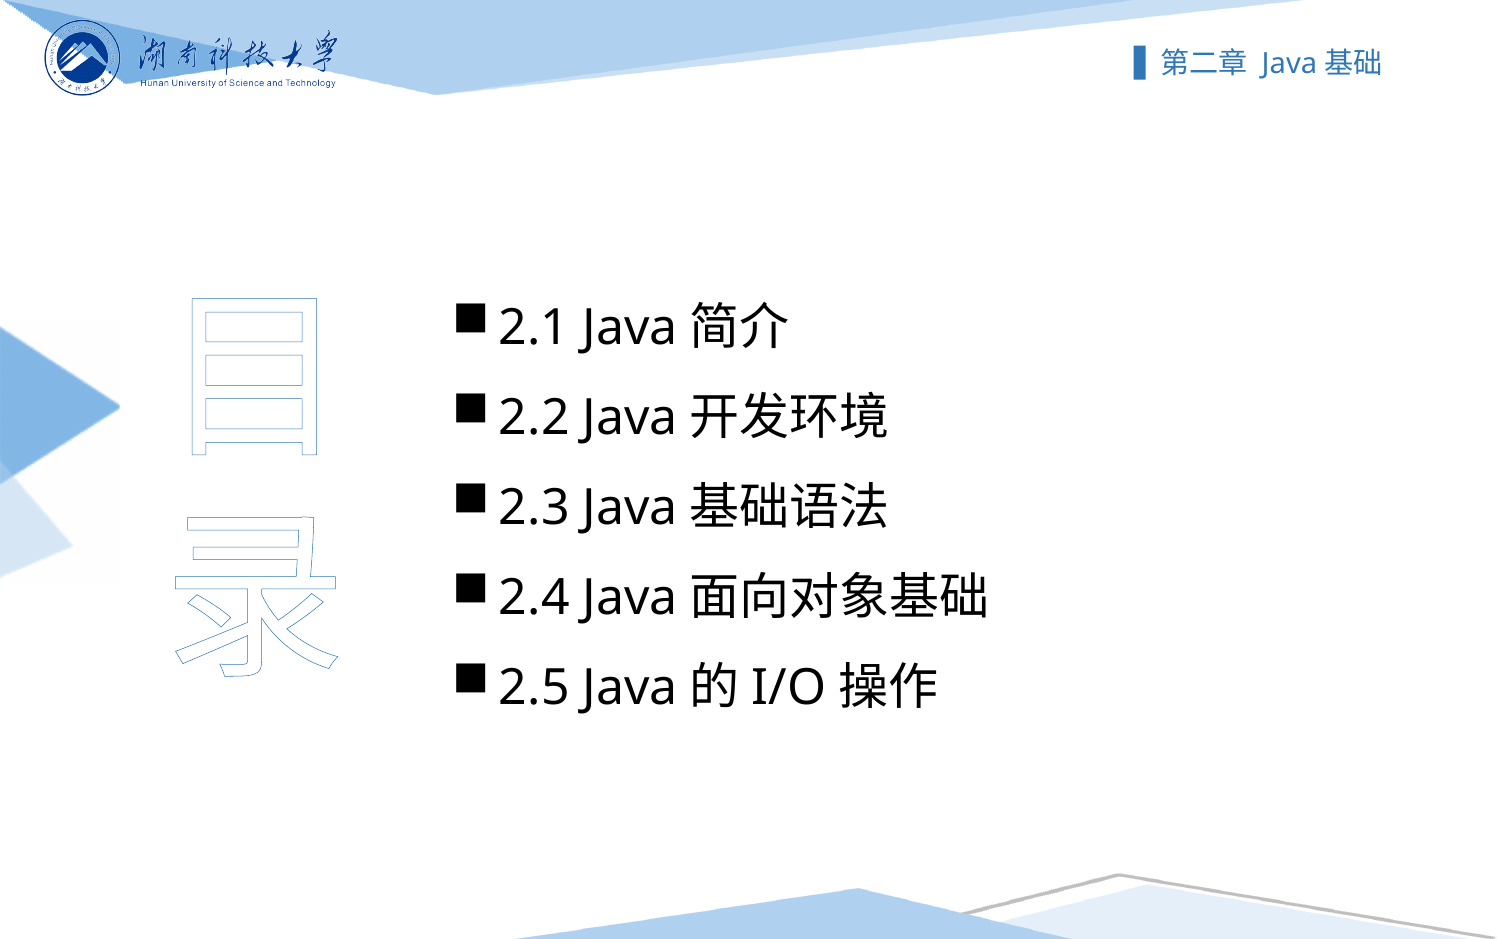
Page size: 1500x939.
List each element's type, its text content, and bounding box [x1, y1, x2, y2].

picture [507, 871, 1500, 939]
picture [0, 0, 1330, 99]
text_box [1133, 37, 1486, 88]
picture [0, 321, 191, 581]
text_box 目录 [148, 250, 452, 706]
text_box 2.1 Java简介 2.2 Java开发环境 2.3 Java基础语法 2.4 Java面向对象基础 2.5 Java的I/O操作 [437, 257, 1364, 722]
